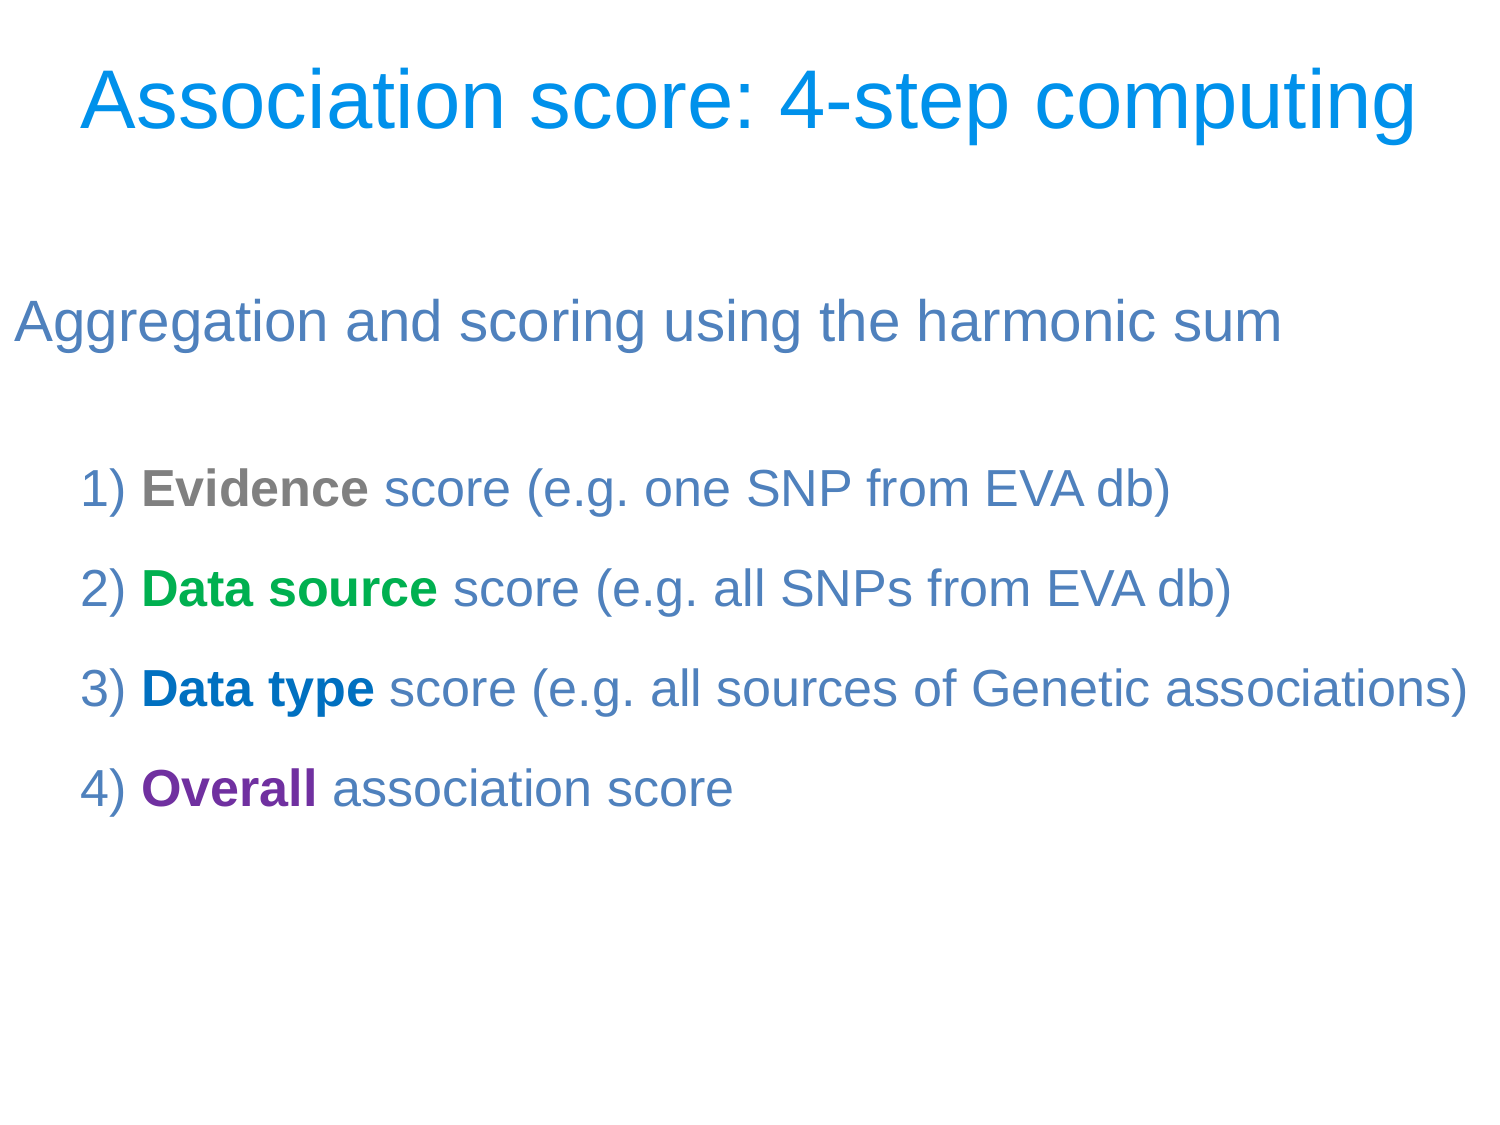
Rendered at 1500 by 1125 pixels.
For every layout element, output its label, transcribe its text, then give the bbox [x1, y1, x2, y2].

text_box 1) Evidence score (e.g. one SNP from EVA db) 2) Data source score (e.g. all SNPs from EVA db) 3) Data type score (e.g. all sources of Genetic associations) 4) Overall association score [0, 334, 1500, 835]
text_box Association score: 4-step computing [0, 37, 1500, 123]
text_box Aggregation and scoring using the harmonic sum [0, 247, 1500, 334]
